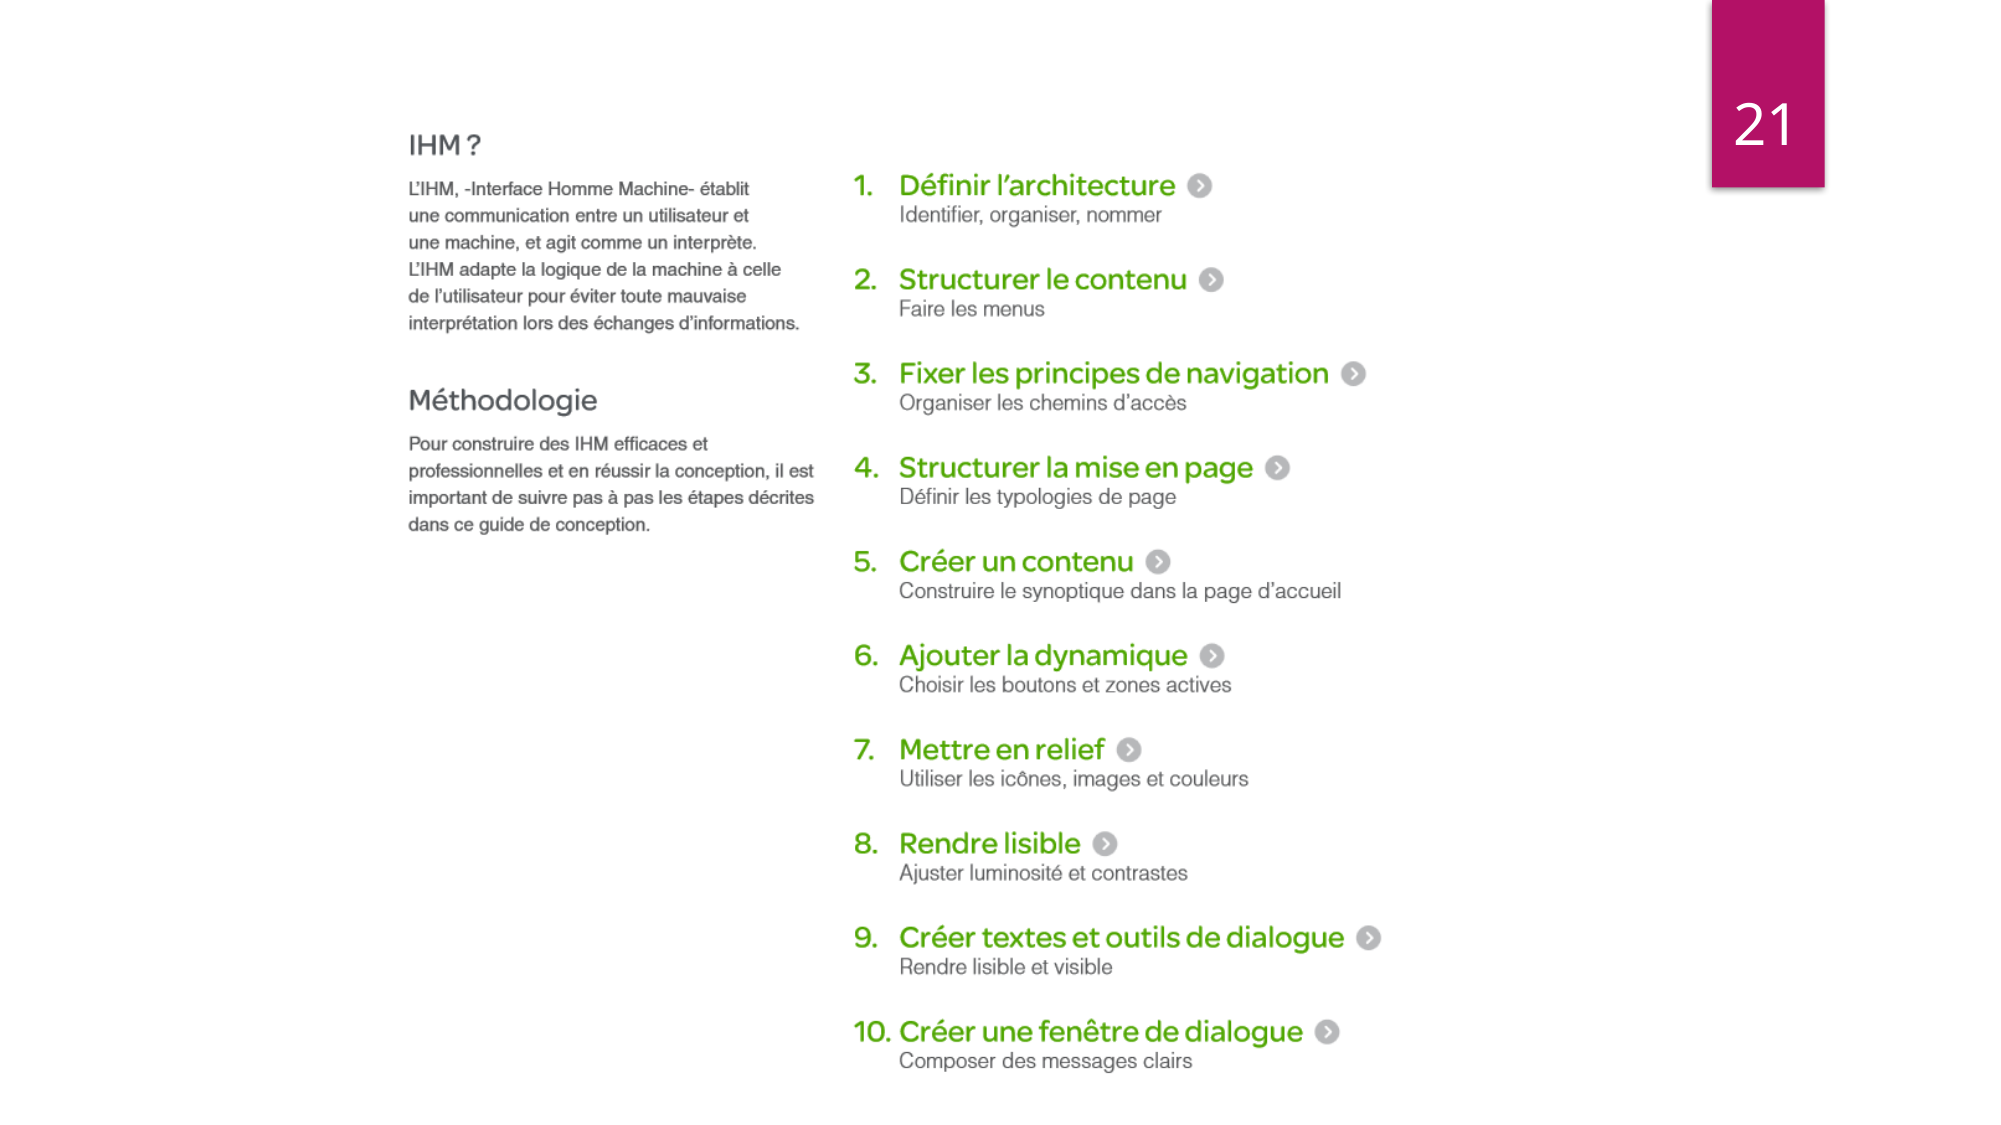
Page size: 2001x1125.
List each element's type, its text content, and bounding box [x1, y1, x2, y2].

slide_number 21 [1698, 48, 1836, 175]
picture [375, 111, 1436, 1089]
